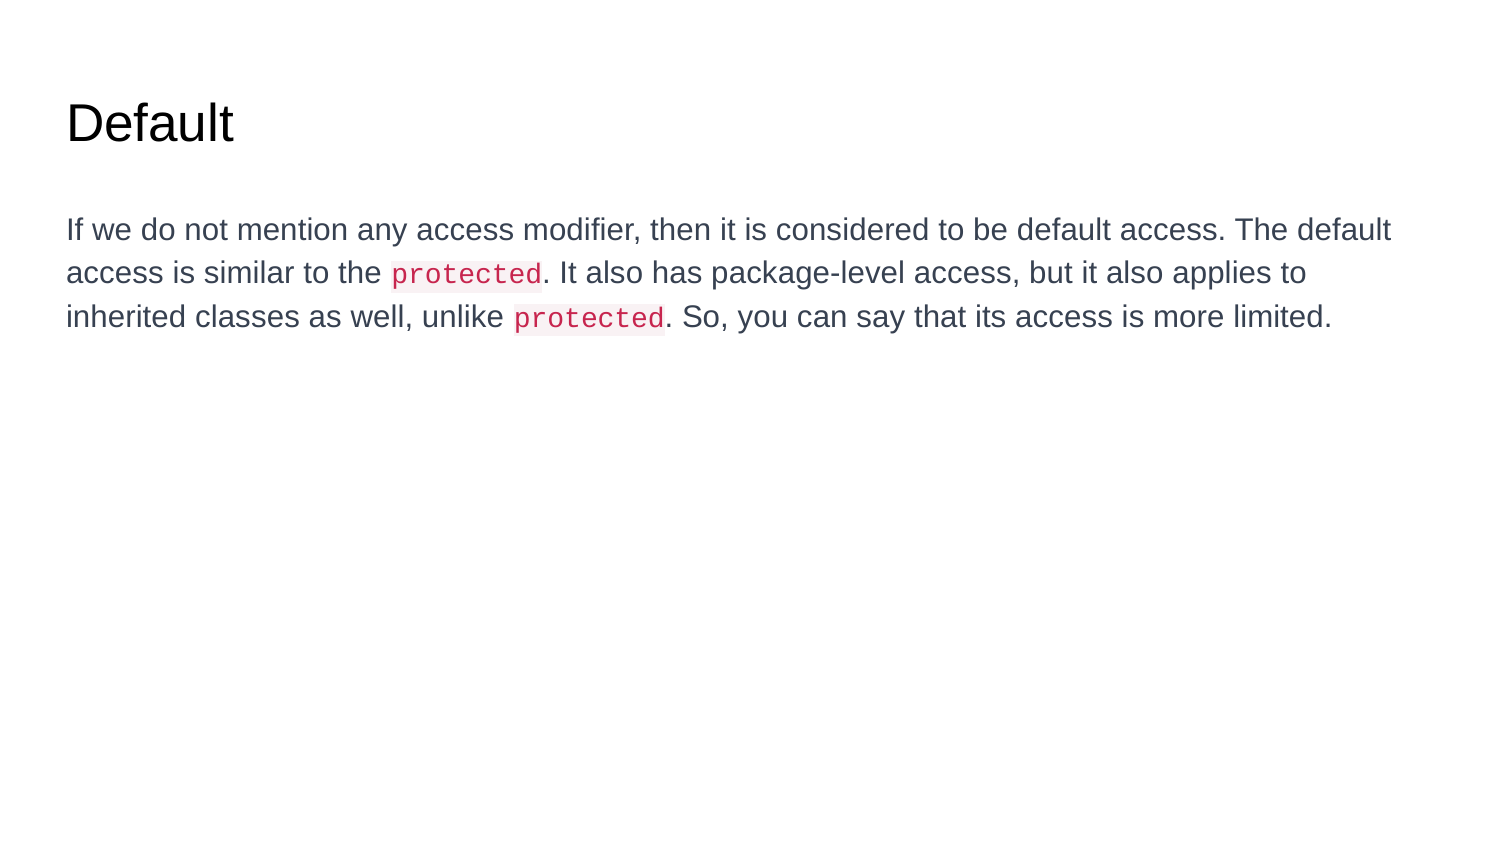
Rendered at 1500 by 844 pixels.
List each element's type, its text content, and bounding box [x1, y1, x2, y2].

title Default [51, 72, 1449, 167]
list If we do not mention any access modifier, then it is considered to be default access. The default access is similar to the protected. It also has package-level access, but it also applies to inherited classes as well, unlike protected. So, you can say that its access is more limited. [51, 189, 1449, 750]
